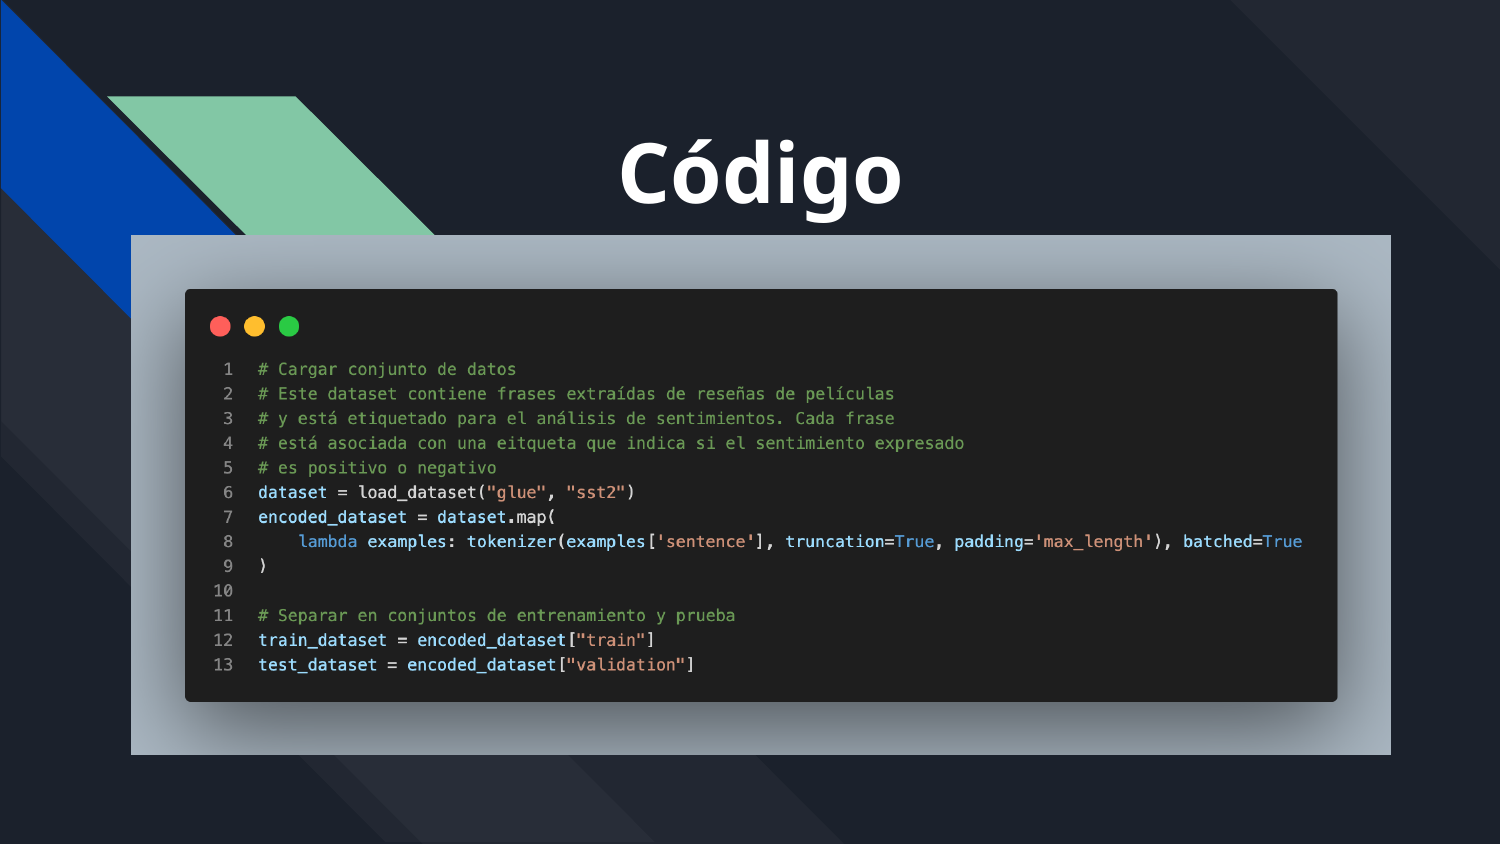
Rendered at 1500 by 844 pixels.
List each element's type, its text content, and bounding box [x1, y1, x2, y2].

title Código [131, 105, 1391, 235]
picture [131, 235, 1391, 756]
